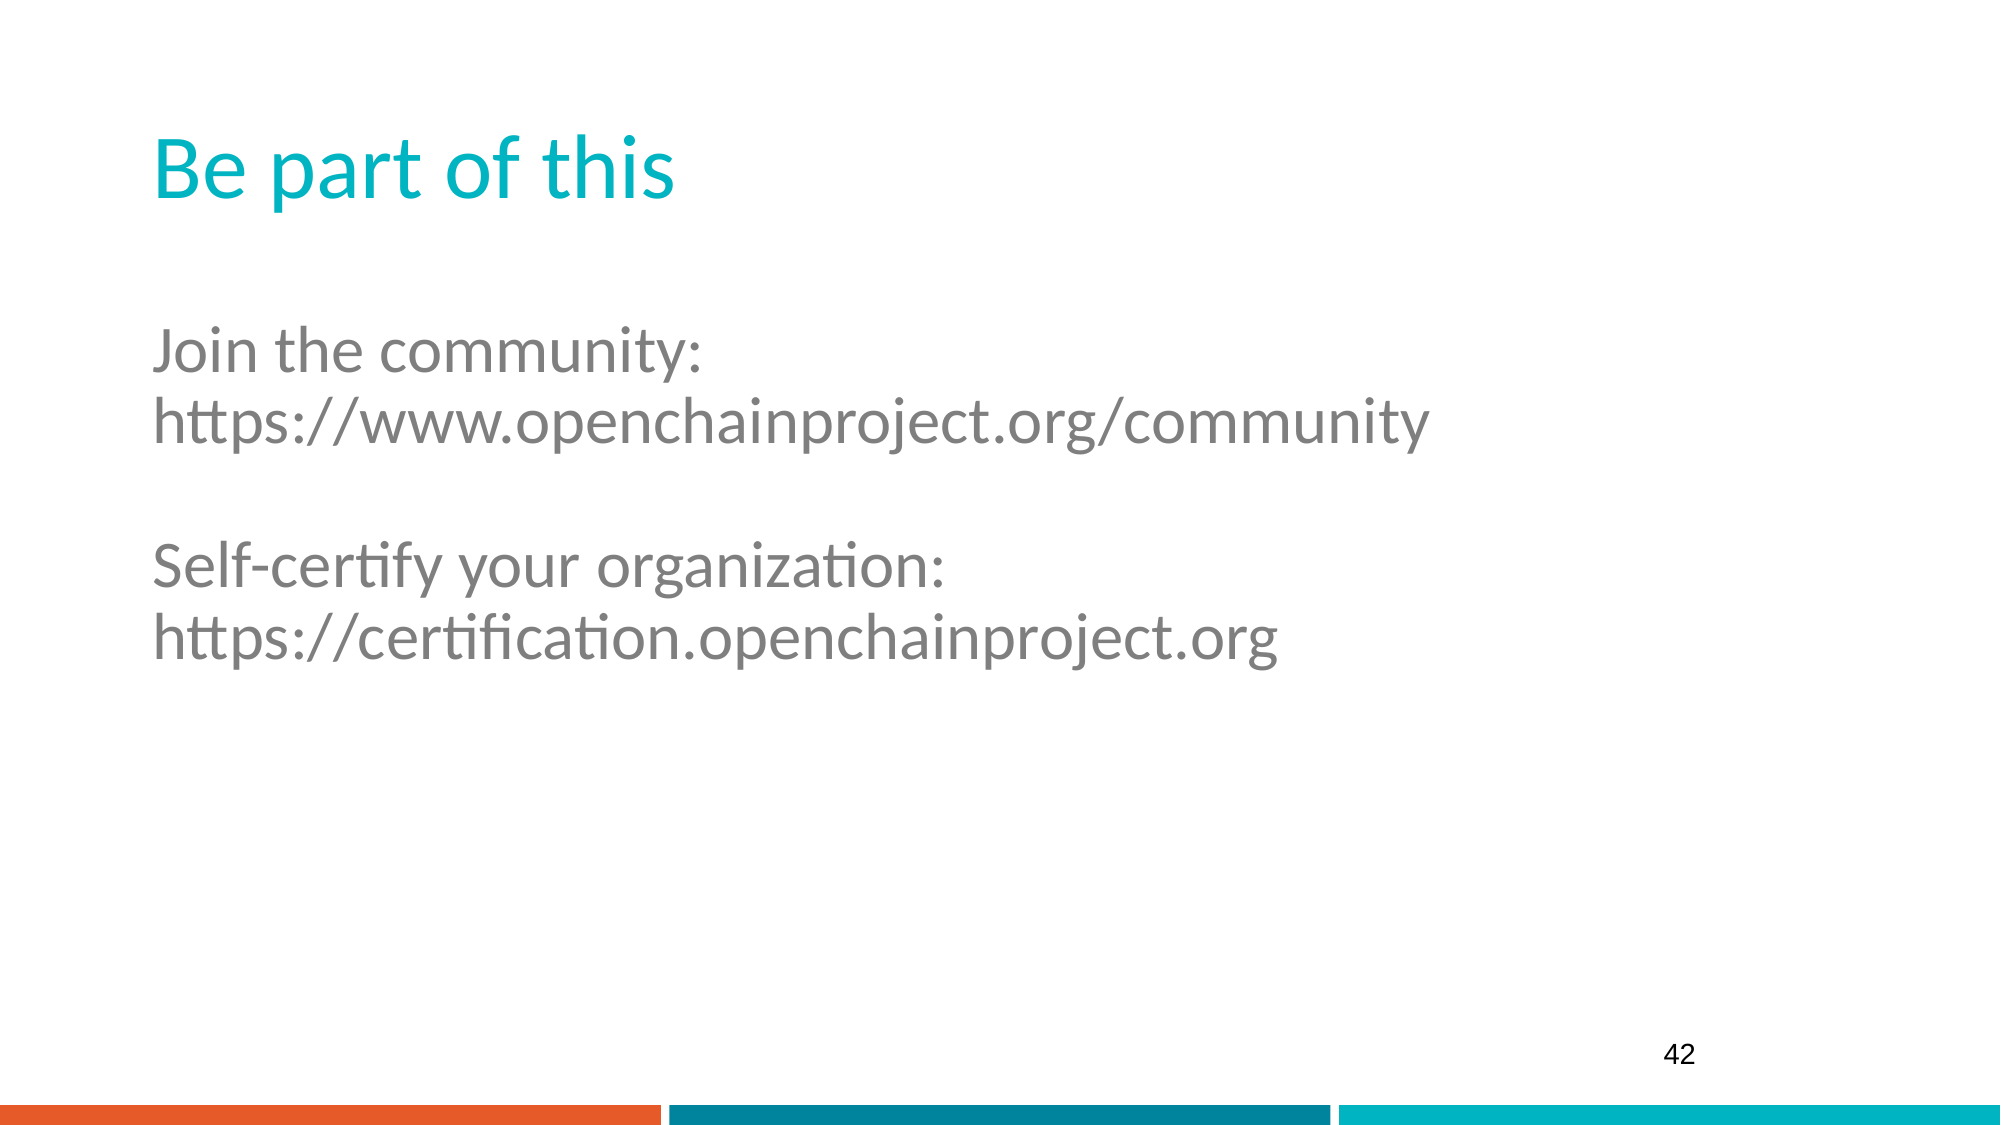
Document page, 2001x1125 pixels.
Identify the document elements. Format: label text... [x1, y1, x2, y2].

slide_number 42 [1648, 1022, 1863, 1083]
title Be part of this [137, 59, 1863, 278]
list Join the community: https://www.openchainproject.org/community Self-certify your organization: https://certification.openchainproject.org [137, 299, 1863, 928]
